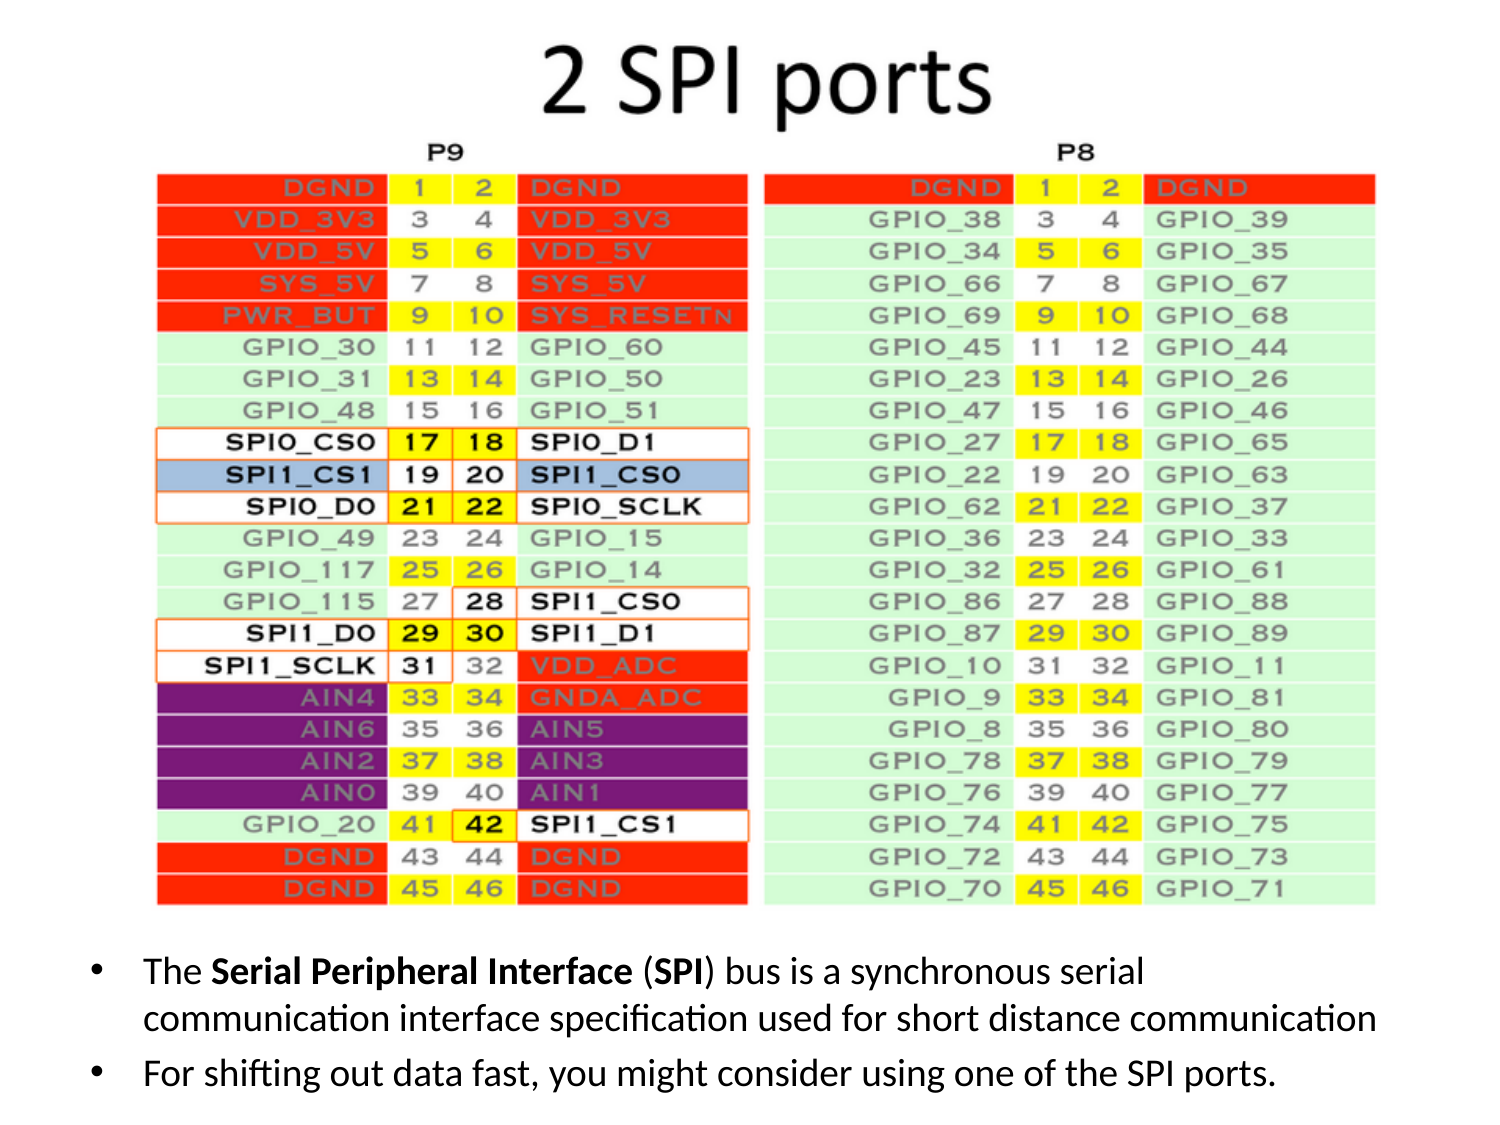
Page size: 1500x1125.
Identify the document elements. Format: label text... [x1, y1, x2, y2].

list The Serial Peripheral Interface (SPI) bus is a synchronous serial communication interface specification used for short distance communication For shifting out data fast, you might consider using one of the SPI ports. [75, 937, 1425, 1125]
picture [124, 0, 1416, 941]
